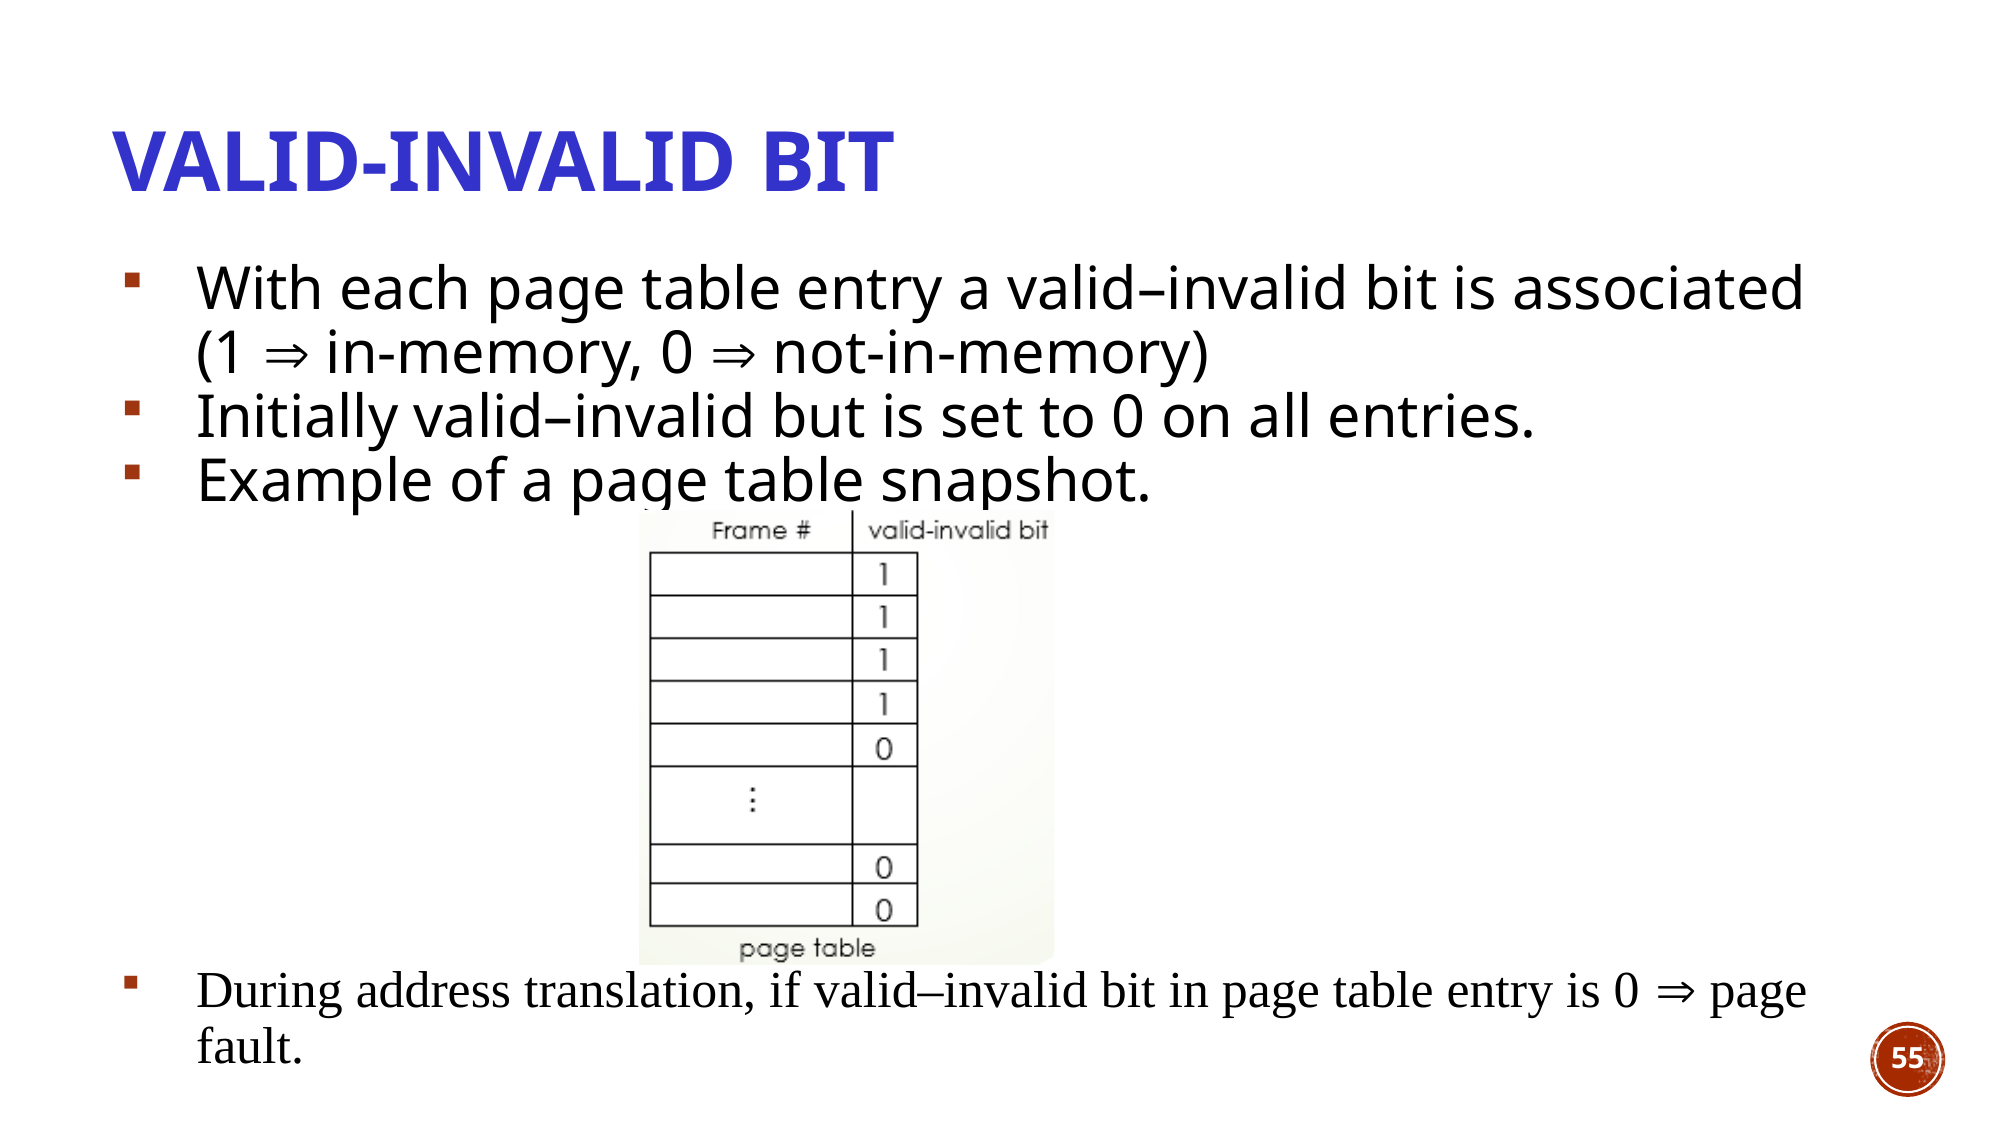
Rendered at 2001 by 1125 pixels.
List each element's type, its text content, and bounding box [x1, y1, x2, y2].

list With each page table entry a valid–invalid bit is associated (1  in-memory, 0  not-in-memory) Initially valid–invalid but is set to 0 on all entries. Example of a page table snapshot. During address translation, if valid–invalid bit in page table entry is 0  page fault. [97, 250, 1905, 1089]
title Valid-Invalid Bit [97, 79, 1905, 250]
slide_number 55 [1855, 1028, 1961, 1089]
picture [639, 510, 1055, 965]
